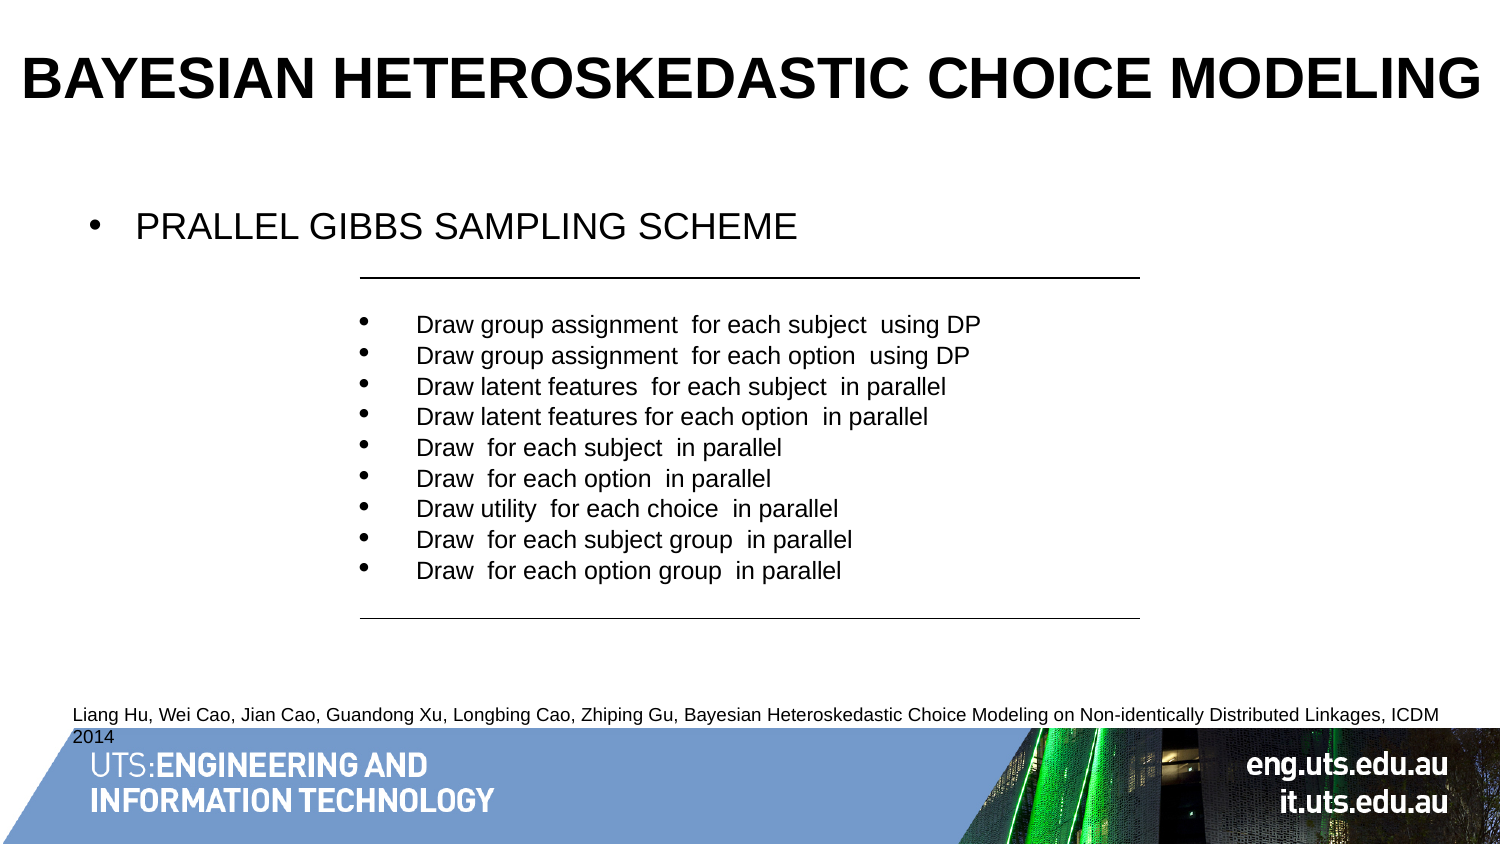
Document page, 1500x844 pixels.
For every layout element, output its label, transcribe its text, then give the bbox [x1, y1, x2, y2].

list PRALLEL GIBBS SAMPLING SCHEME [88, 205, 1423, 692]
title Bayesian Heteroskedastic Choice Modeling [21, 52, 1490, 110]
picture [0, 0, 1500, 844]
text_box Liang Hu, Wei Cao, Jian Cao, Guandong Xu, Longbing Cao, Zhiping Gu, Bayesian Heteroskedastic Choice Modeling on Non-identically Distributed Linkages, ICDM 2014 [57, 694, 1493, 755]
